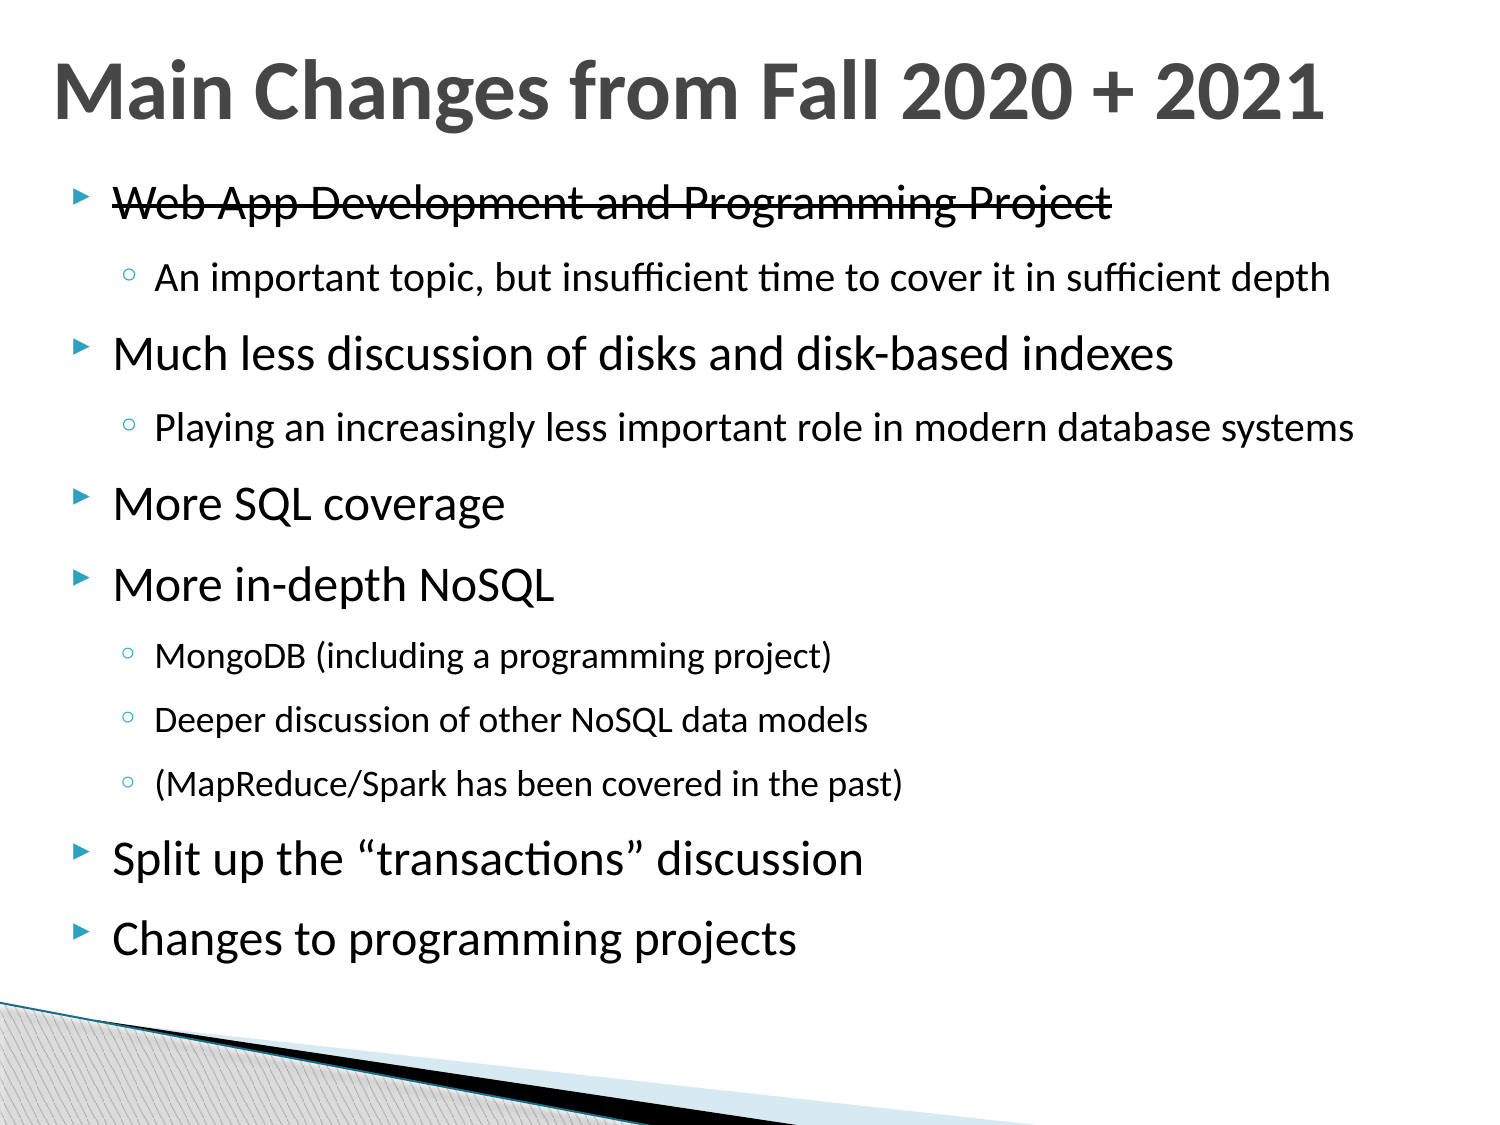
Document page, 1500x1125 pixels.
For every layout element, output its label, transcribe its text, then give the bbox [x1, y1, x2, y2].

title Main Changes from Fall 2020 + 2021 [37, 24, 1425, 145]
list Web App Development and Programming Project An important topic, but insufficient time to cover it in sufficient depth Much less discussion of disks and disk-based indexes Playing an increasingly less important role in modern database systems More SQL coverage More in-depth NoSQL MongoDB (including a programming project) Deeper discussion of other NoSQL data models (MapReduce/Spark has been covered in the past) Split up the “transactions” discussion Changes to programming projects [37, 162, 1426, 1001]
